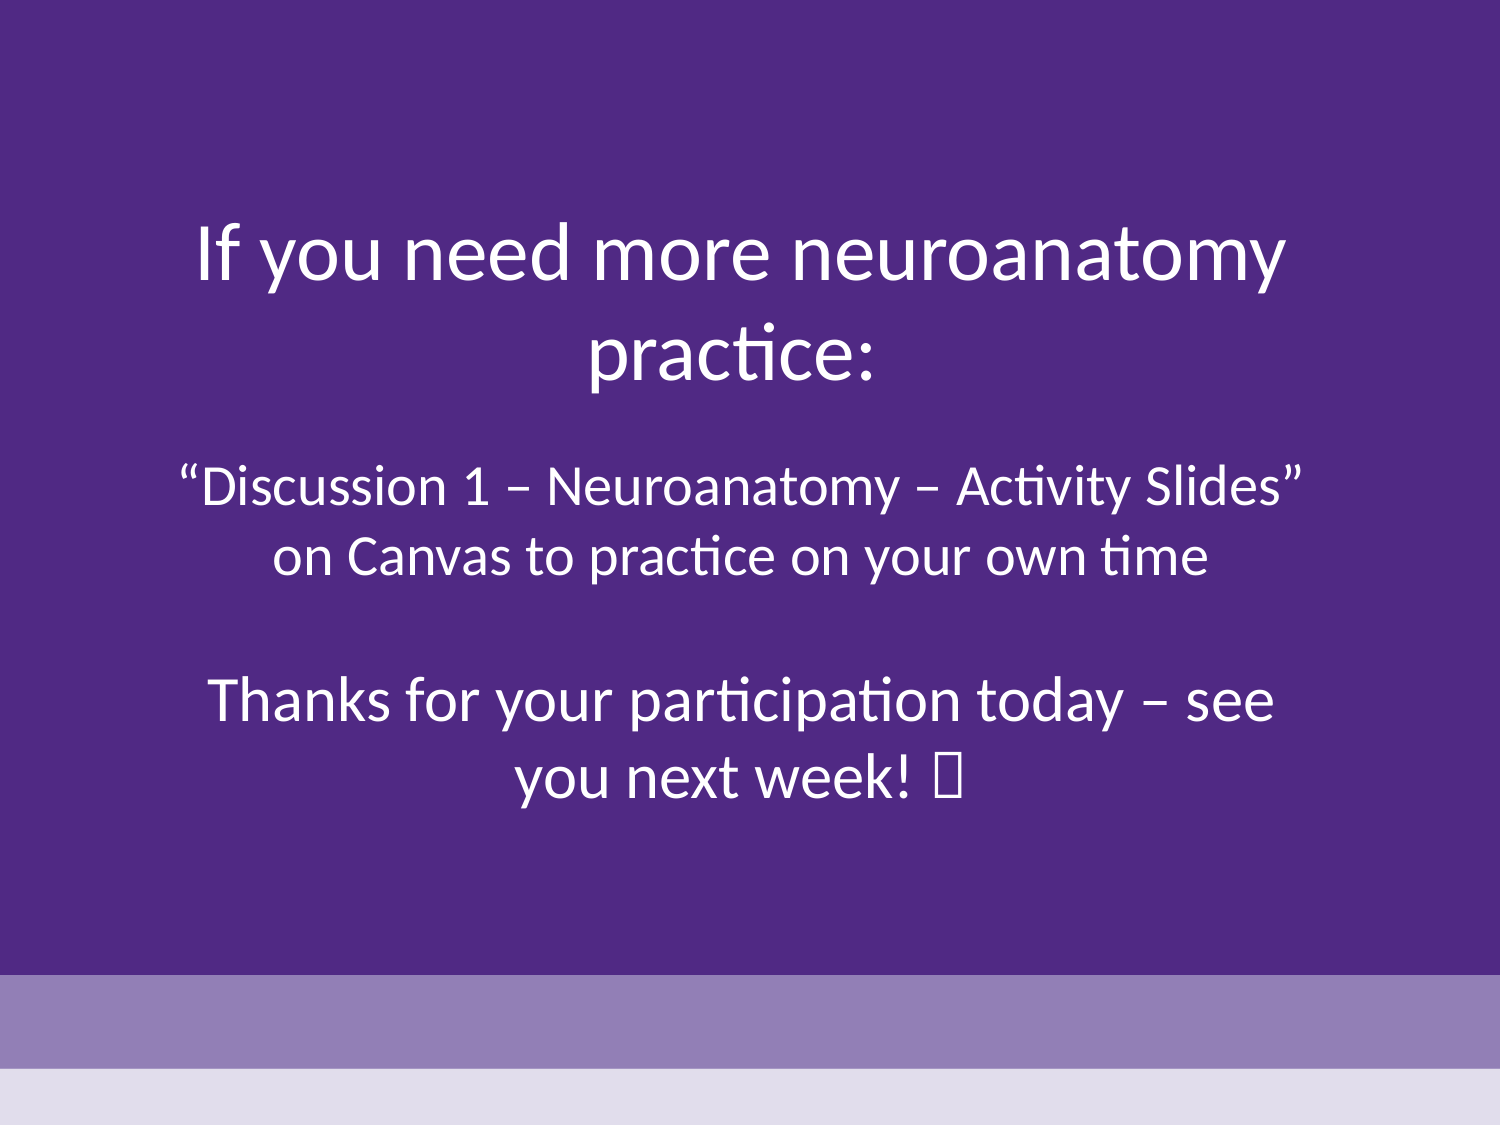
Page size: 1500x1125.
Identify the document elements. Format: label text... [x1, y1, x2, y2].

title If you need more neuroanatomy practice: “Discussion 1 – Neuroanatomy – Activity Slides” on Canvas to practice on your own time Thanks for your participation today – see you next week!  [140, 174, 1342, 834]
picture [0, 0, 1500, 1125]
